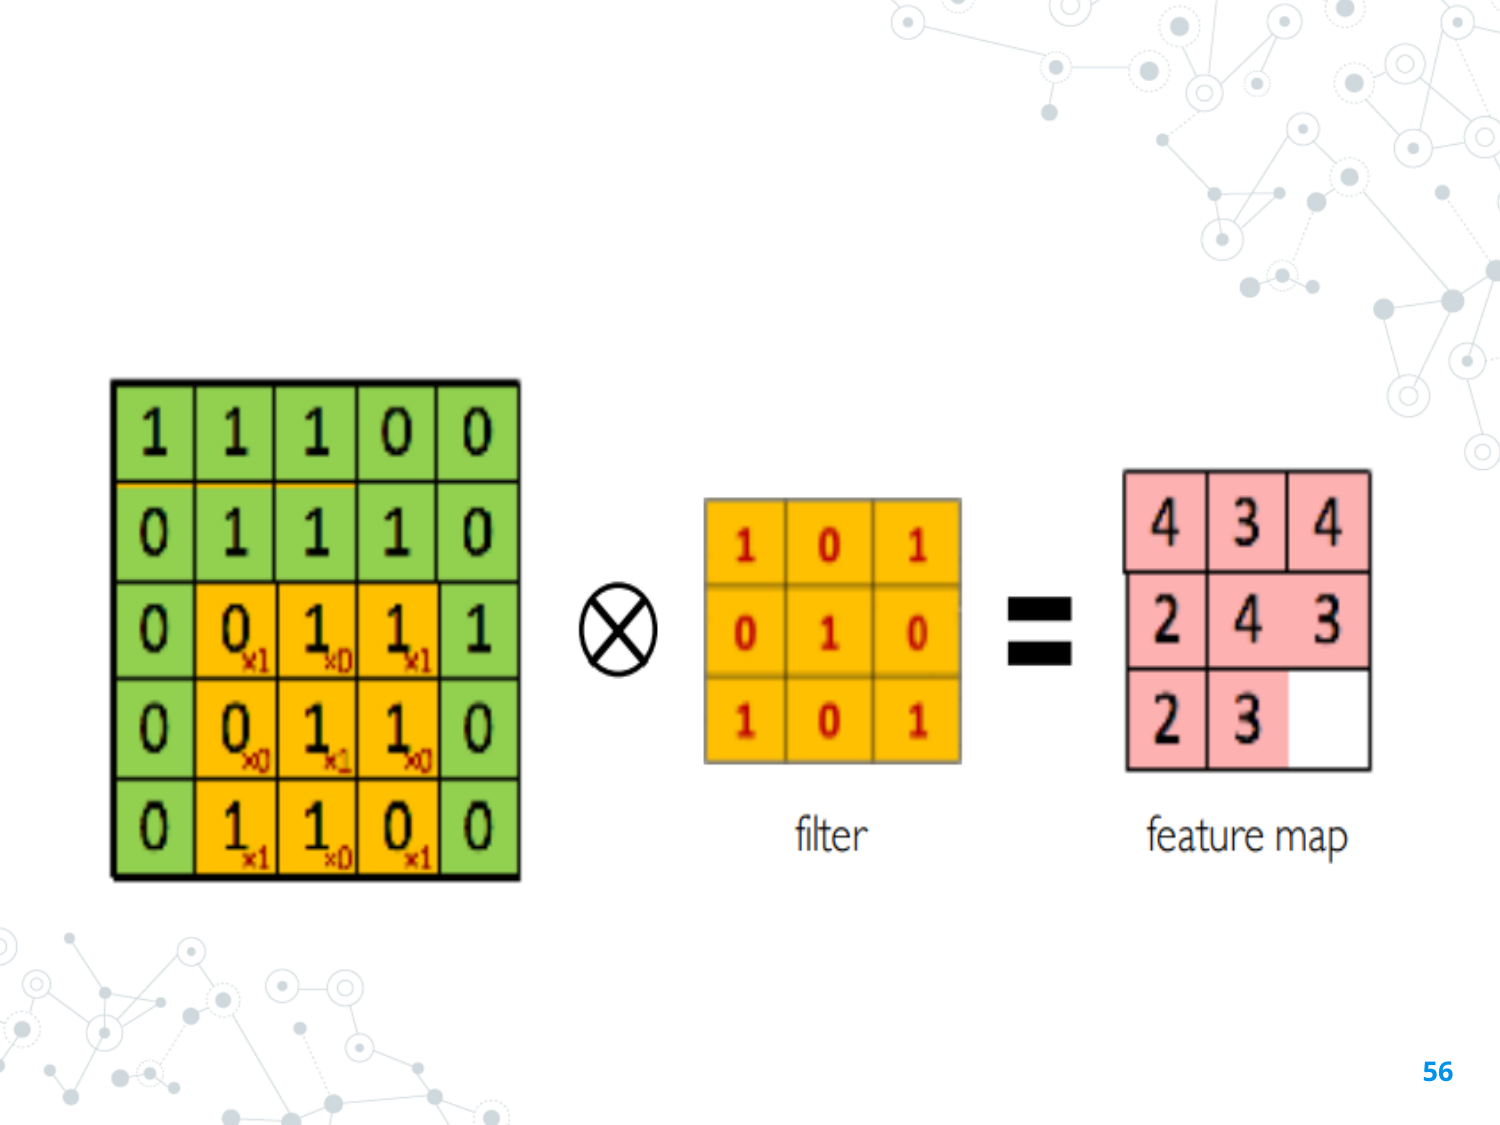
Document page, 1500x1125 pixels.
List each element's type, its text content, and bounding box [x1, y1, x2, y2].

slide_number ‹#› [1378, 1038, 1469, 1125]
picture [0, 0, 1500, 1125]
